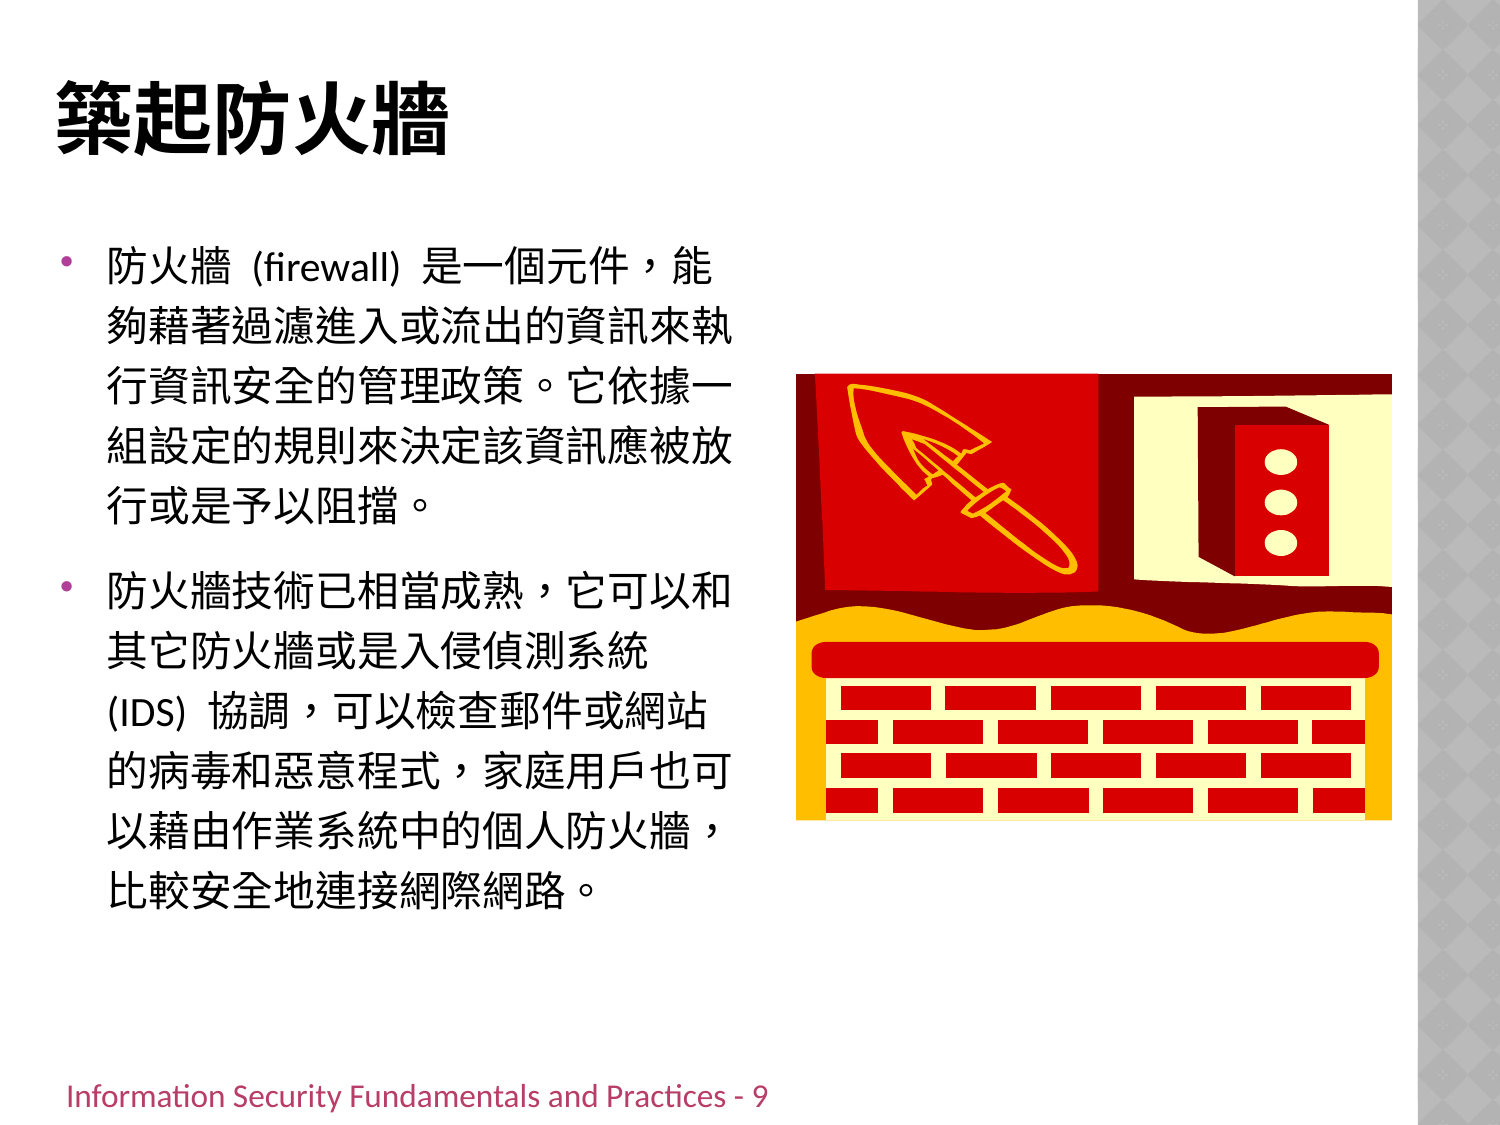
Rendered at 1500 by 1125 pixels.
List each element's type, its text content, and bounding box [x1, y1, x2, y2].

title 築起防火牆 [46, 52, 1395, 164]
picture [795, 373, 1393, 821]
list 防火牆 (firewall) 是一個元件，能夠藉著過濾進入或流出的資訊來執行資訊安全的管理政策。它依據一組設定的規則來決定該資訊應被放行或是予以阻擋。 防火牆技術已相當成熟，它可以和其它防火牆或是入侵偵測系統 (IDS) 協調，可以檢查郵件或網站的病毒和惡意程式，家庭用戶也可以藉由作業系統中的個人防火牆，比較安全地連接網際網路。 [46, 222, 750, 1059]
